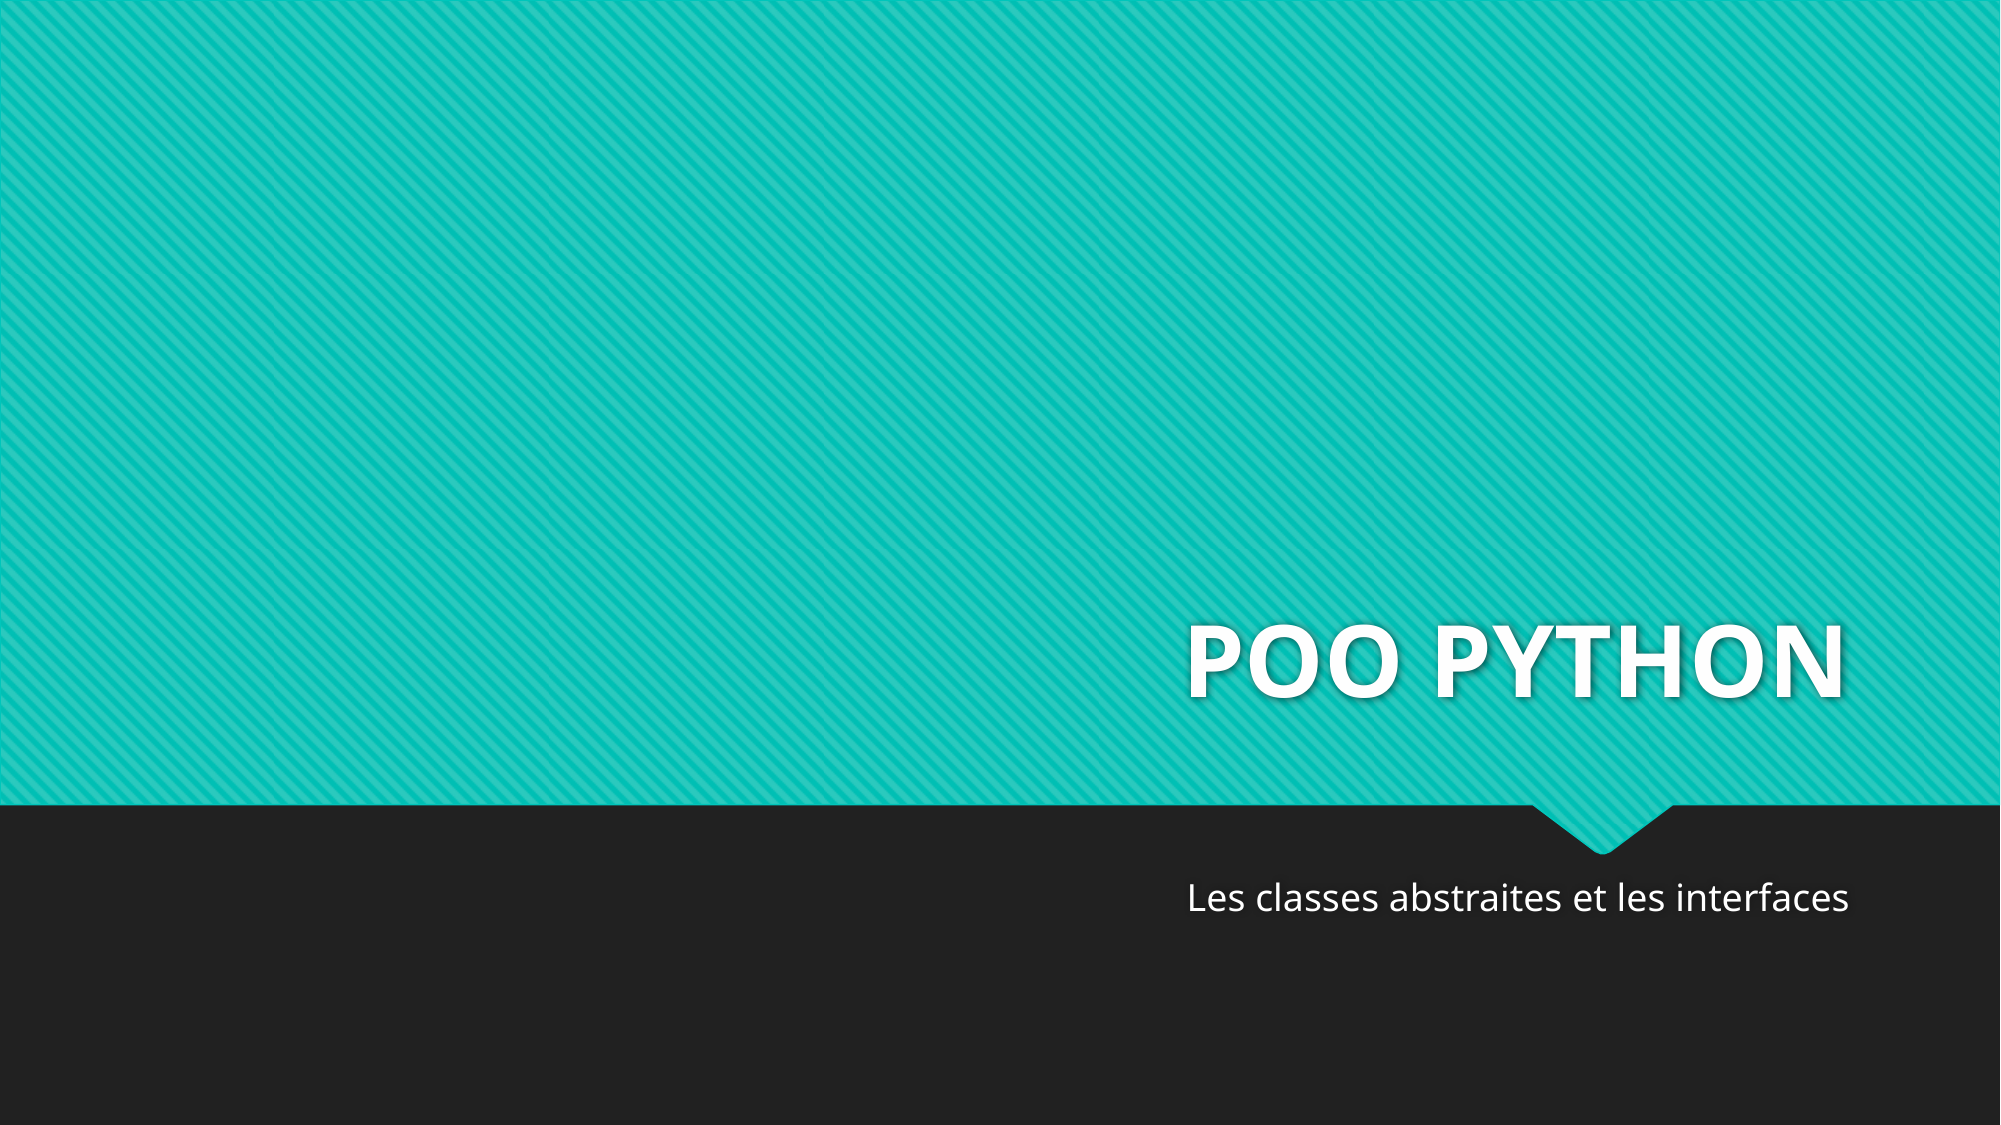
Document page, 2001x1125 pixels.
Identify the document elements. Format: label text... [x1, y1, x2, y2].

title POO PYTHON [132, 484, 1866, 726]
list Les classes abstraites et les interfaces [132, 866, 1866, 938]
